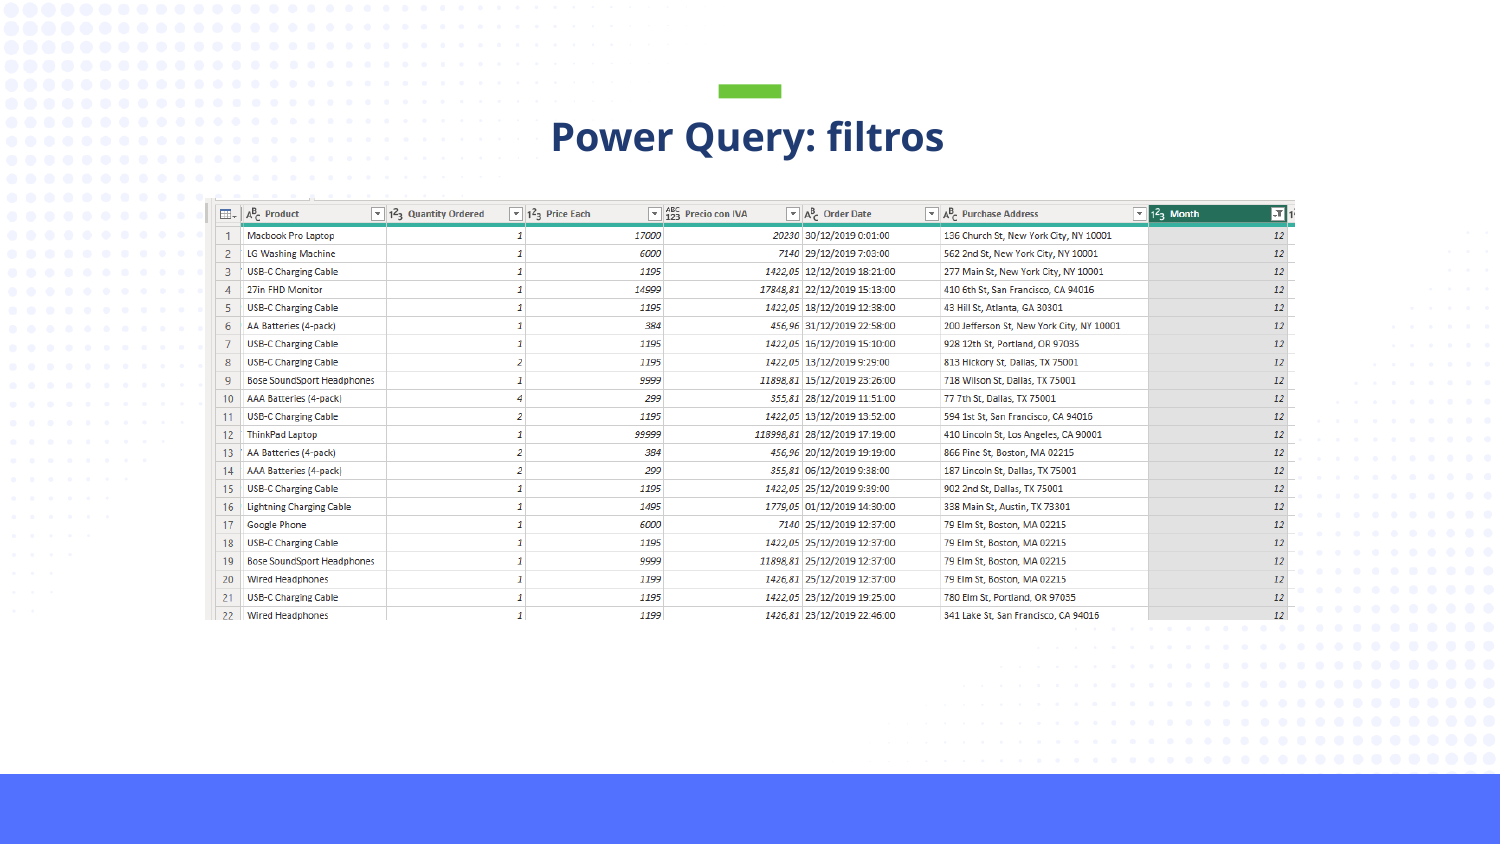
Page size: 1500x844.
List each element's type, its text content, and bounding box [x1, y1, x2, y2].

text_box Power Query: filtros [116, 119, 1379, 160]
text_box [0, 773, 1500, 844]
text_box [718, 84, 782, 99]
picture [0, 0, 1500, 773]
